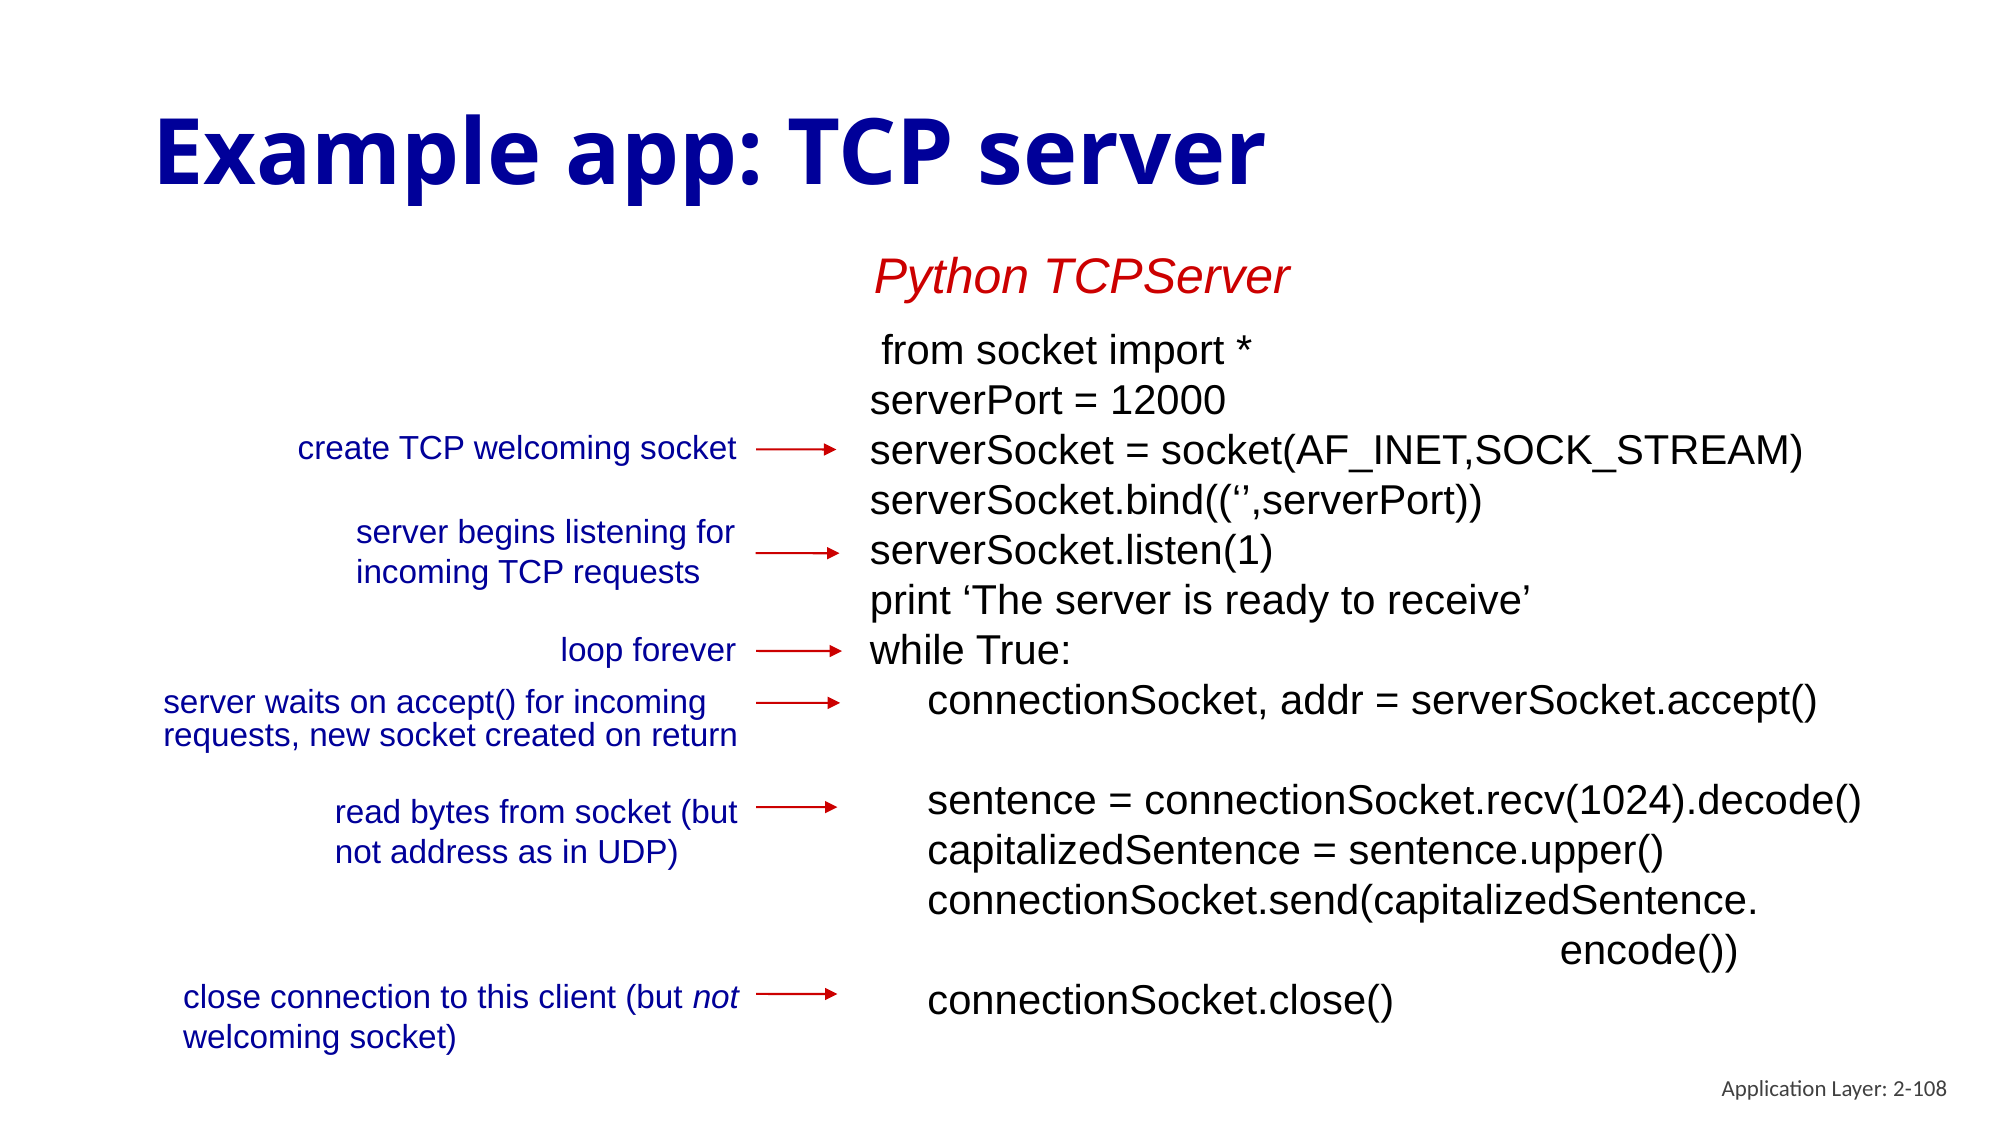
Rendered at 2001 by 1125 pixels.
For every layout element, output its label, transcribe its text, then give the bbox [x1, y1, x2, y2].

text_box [148, 679, 850, 761]
text_box from socket import * serverPort = 12000 serverSocket = socket(AF_INET,SOCK_STREAM) serverSocket.bind((‘’,serverPort)) serverSocket.listen(1) print ‘The server is ready to receive’ while True: connectionSocket, addr = serverSocket.accept() sentence = connectionSocket.recv(1024).decode() capitalizedSentence = sentence.upper() connectionSocket.send(capitalizedSentence. encode()) connectionSocket.close() [854, 315, 1878, 1031]
text_box Python TCPServer [859, 236, 1306, 311]
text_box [282, 419, 837, 475]
text_box Application Layer: 2-<number> [1512, 1056, 1963, 1117]
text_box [545, 627, 851, 676]
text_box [168, 968, 838, 1064]
text_box Example app: TCP server [137, 74, 1863, 221]
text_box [341, 502, 840, 598]
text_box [319, 782, 838, 878]
